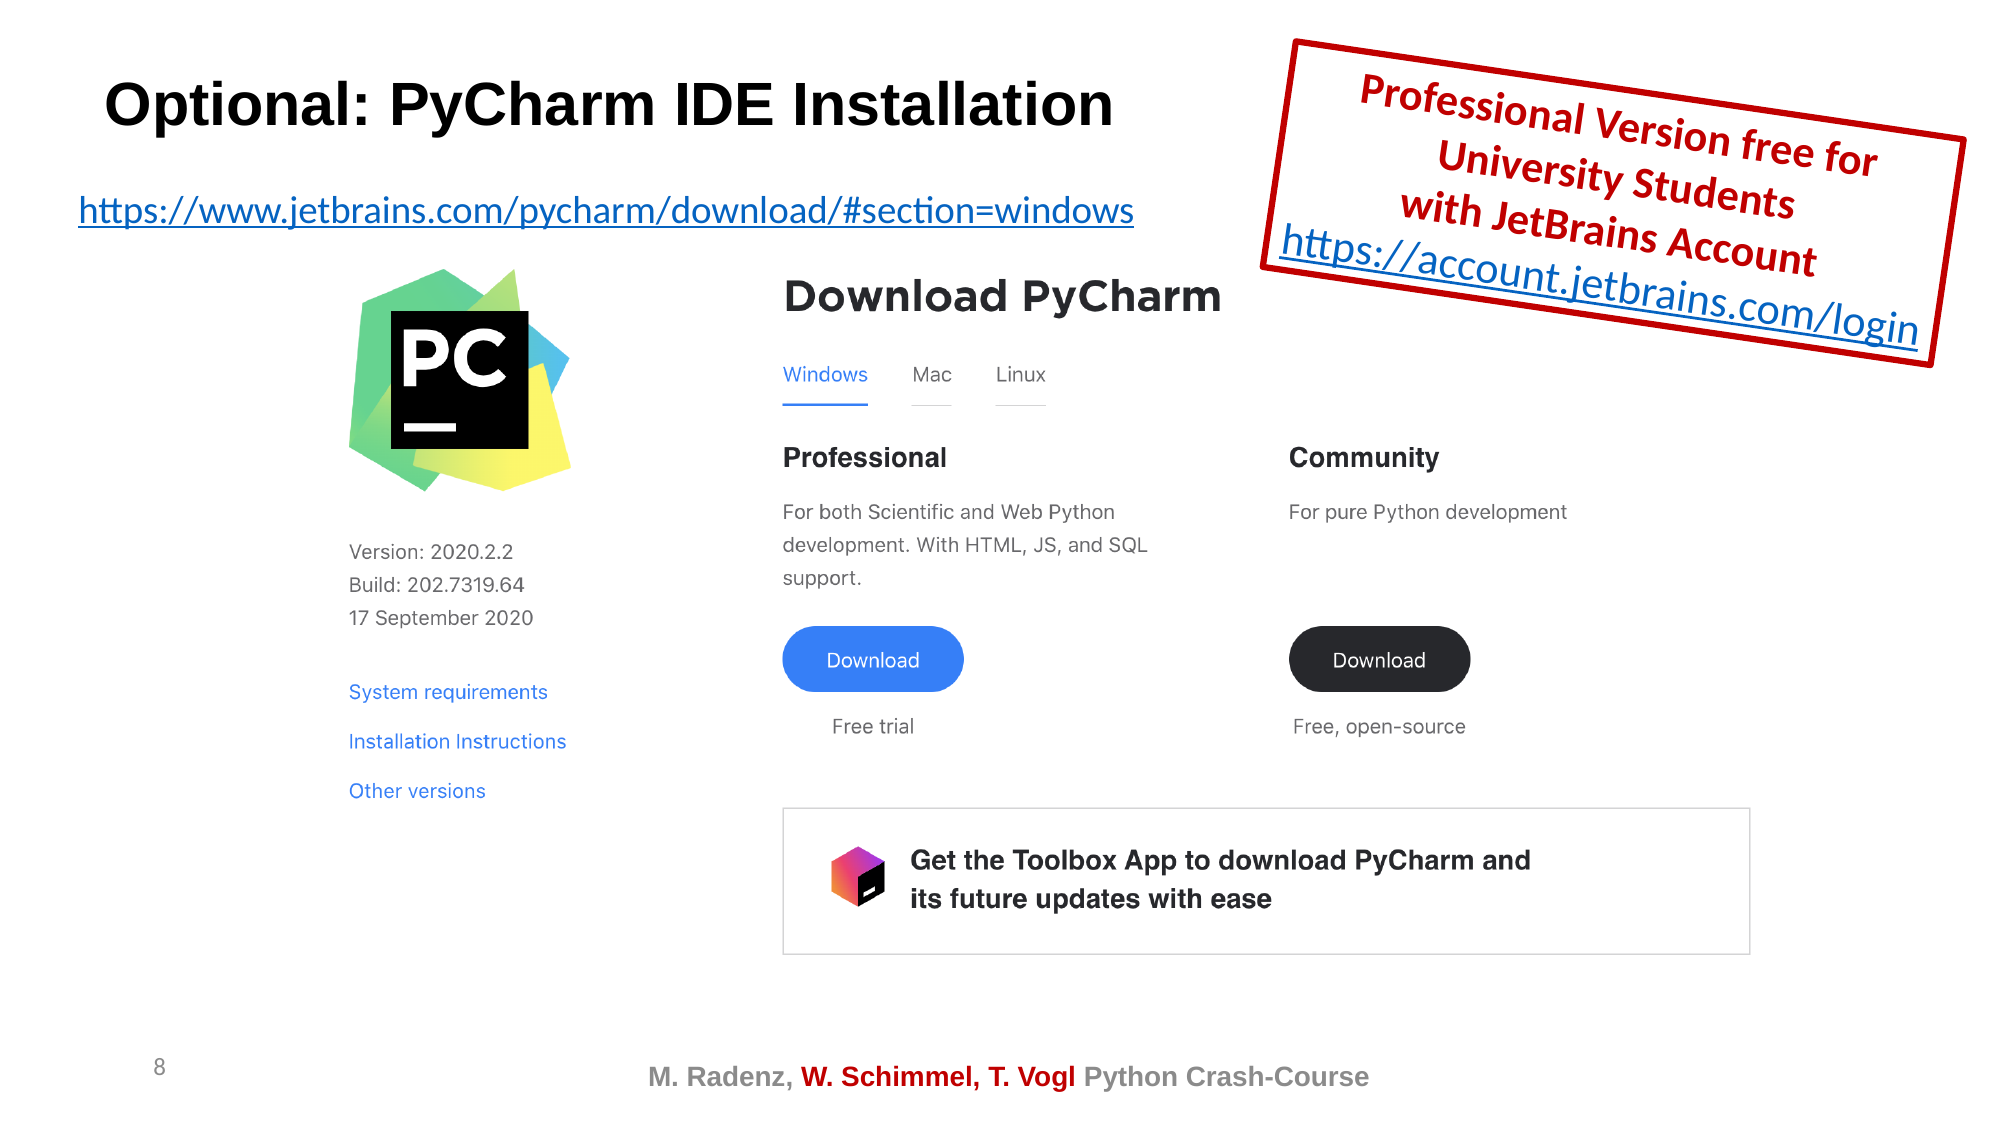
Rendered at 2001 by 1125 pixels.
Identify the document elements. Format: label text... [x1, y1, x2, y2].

text_box https://www.jetbrains.com/pycharm/download/#section=windows [63, 177, 1150, 239]
slide_number 8 [104, 1035, 182, 1096]
list Optional: PyCharm IDE Installation [104, 72, 1291, 190]
picture [314, 190, 1812, 961]
footer M. Radenz, W. Schimmel, T. Vogl Python Crash-Course [619, 1045, 1399, 1106]
text_box Professional Version free for University Students with JetBrains Account https://account.jetbrains.com/login [1274, 41, 1964, 366]
list Optional: PyCharm IDE Installation [1512, 72, 1935, 135]
